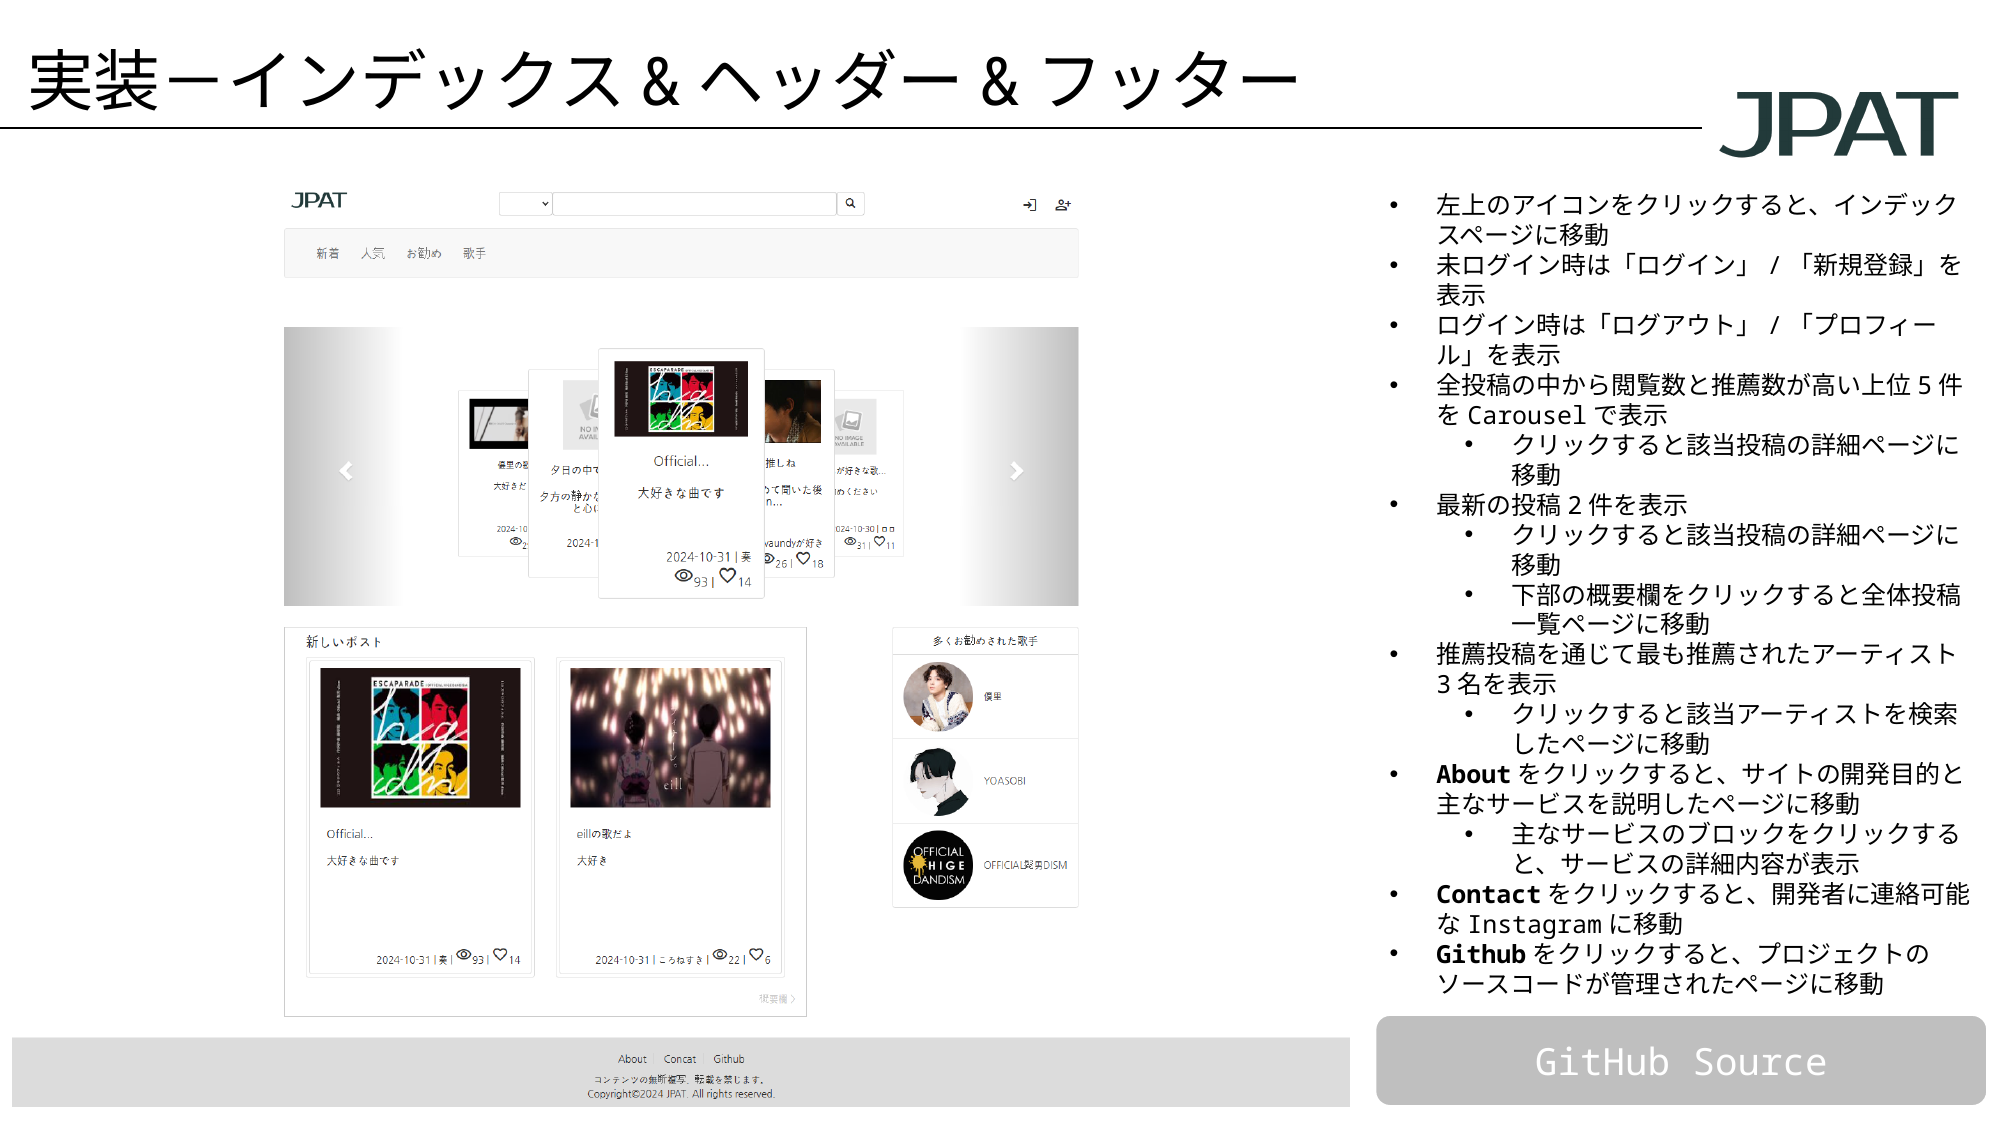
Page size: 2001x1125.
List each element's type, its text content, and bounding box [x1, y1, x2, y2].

text_box GitHub Source [1373, 1012, 1990, 1109]
text_box 実装－インデックス&ヘッダー&フッター [12, 31, 1552, 127]
picture [11, 151, 1350, 1108]
picture [1689, 0, 1989, 274]
text_box 左上のアイコンをクリックすると、インデックスページに移動 未ログイン時は「ログイン」/「新規登録」を表示 ログイン時は「ログアウト」/「プロフィール」を表示 全投稿の中から閲覧数と推薦数が高い上位5件をCarouselで表示 クリックすると該当投稿の詳細ページに移動 最新の投稿2件を表示 クリックすると該当投稿の詳細ページに移動 下部の概要欄をクリックすると全体投稿一覧ページに移動 推薦投稿を通じて最も推薦されたアーティスト3名を表示 クリックすると該当アーティストを検索したページに移動 Aboutをクリックすると、サイトの開発目的と主なサービスを説明したページに移動 主なサービスのブロックをクリックすると、サービスの詳細内容が表示 Contactをクリックすると、開発者に連絡可能なInstagramに移動 Githubをクリックすると、プロジェクトのソースコードが管理されたページに移動 [1374, 182, 1988, 1006]
